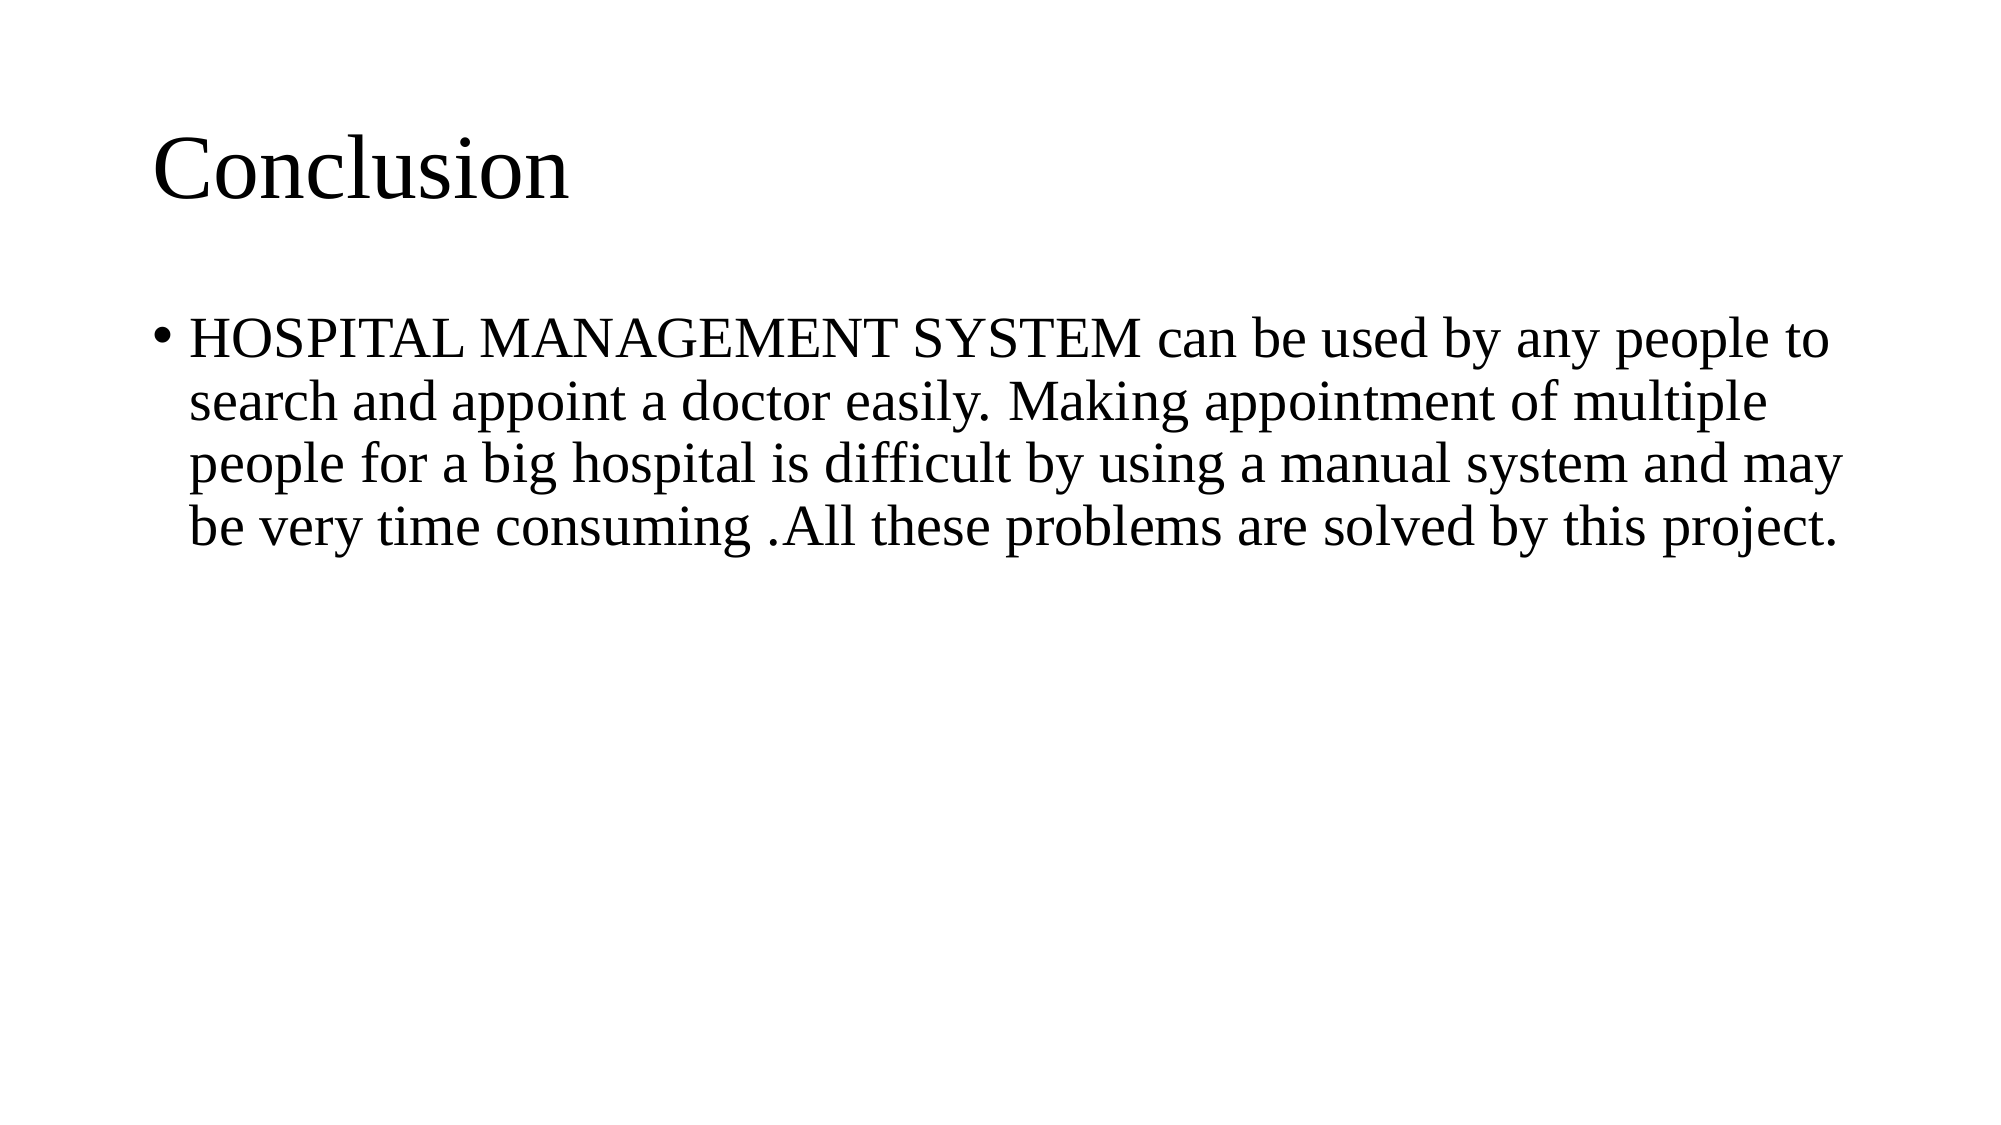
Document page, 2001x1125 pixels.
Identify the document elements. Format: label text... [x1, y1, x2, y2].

title Conclusion [137, 59, 1863, 278]
list HOSPITAL MANAGEMENT SYSTEM can be used by any people to search and appoint a doctor easily. Making appointment of multiple people for a big hospital is difficult by using a manual system and may be very time consuming .All these problems are solved by this project. [137, 299, 1863, 1014]
